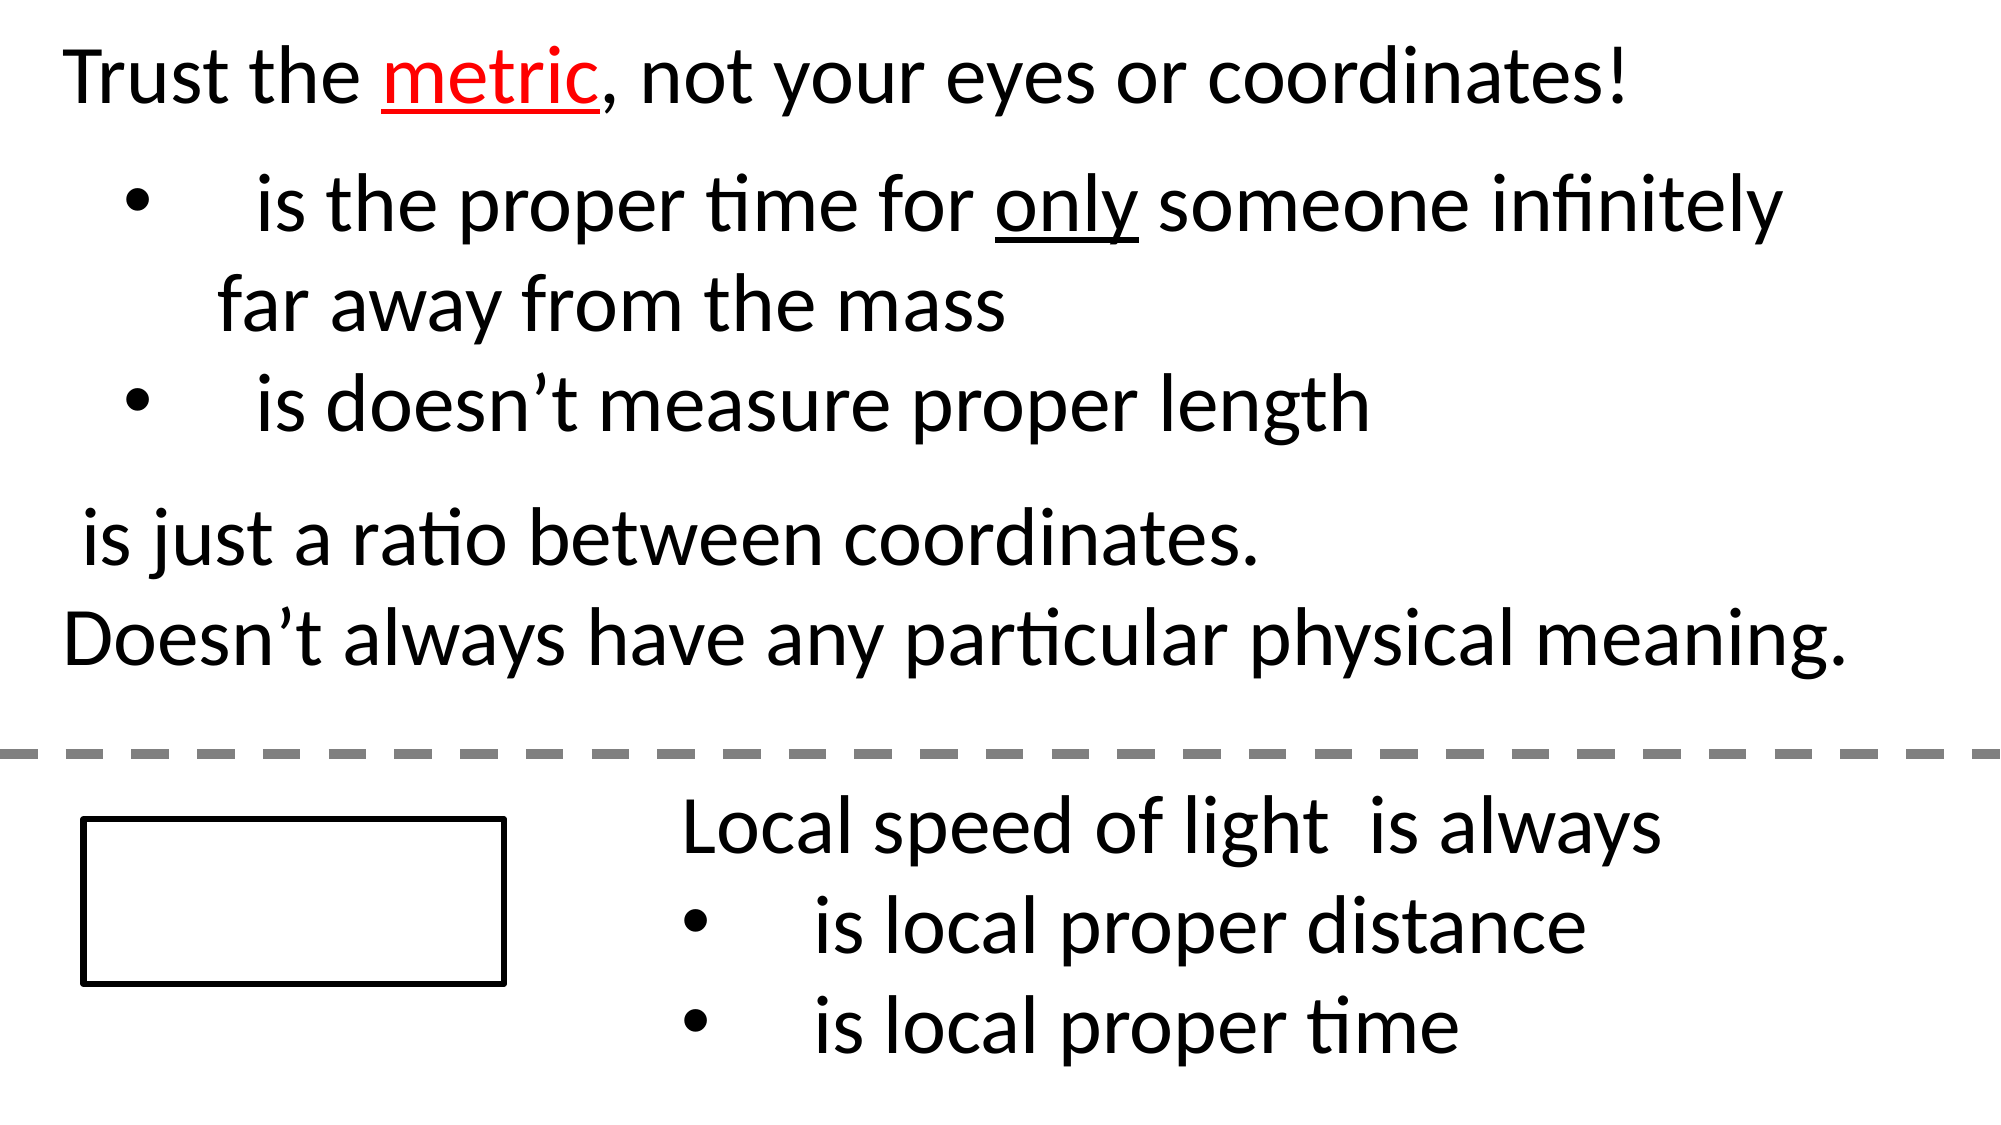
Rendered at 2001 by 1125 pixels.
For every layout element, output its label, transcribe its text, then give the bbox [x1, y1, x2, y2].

text_box Trust the metric, not your eyes or coordinates! [47, 12, 1869, 128]
